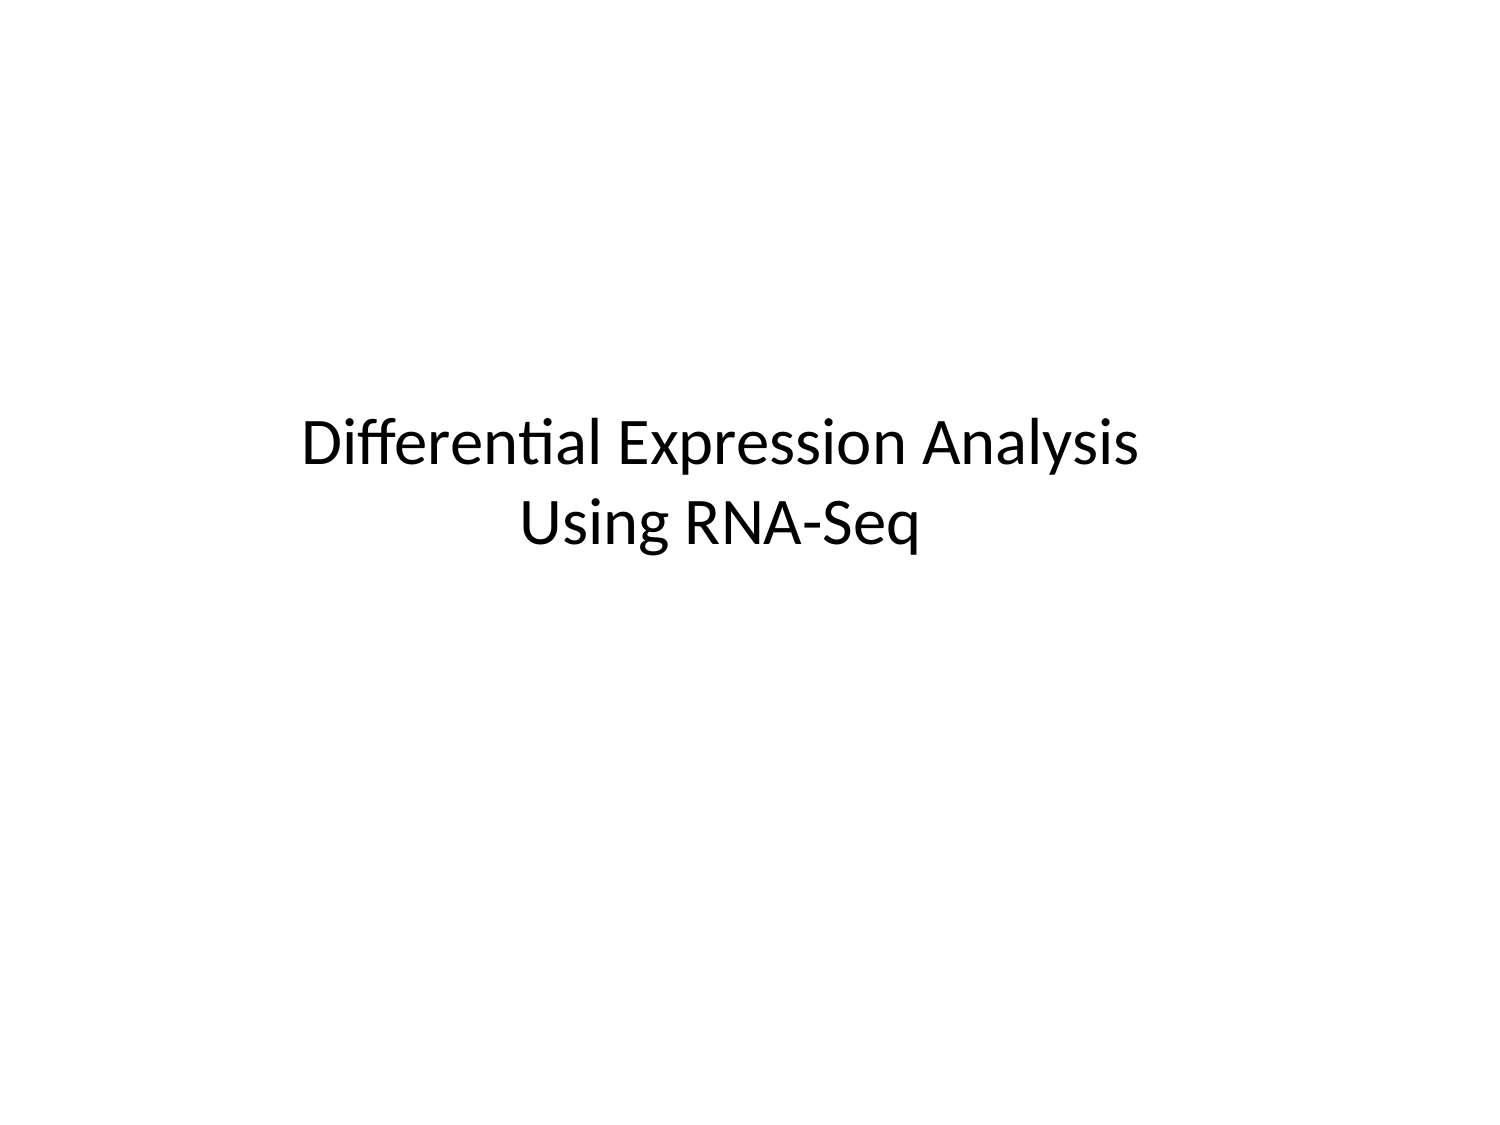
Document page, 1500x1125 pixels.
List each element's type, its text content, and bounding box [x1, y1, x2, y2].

list Differential Expression Analysis Using RNA-Seq [278, 390, 1163, 863]
